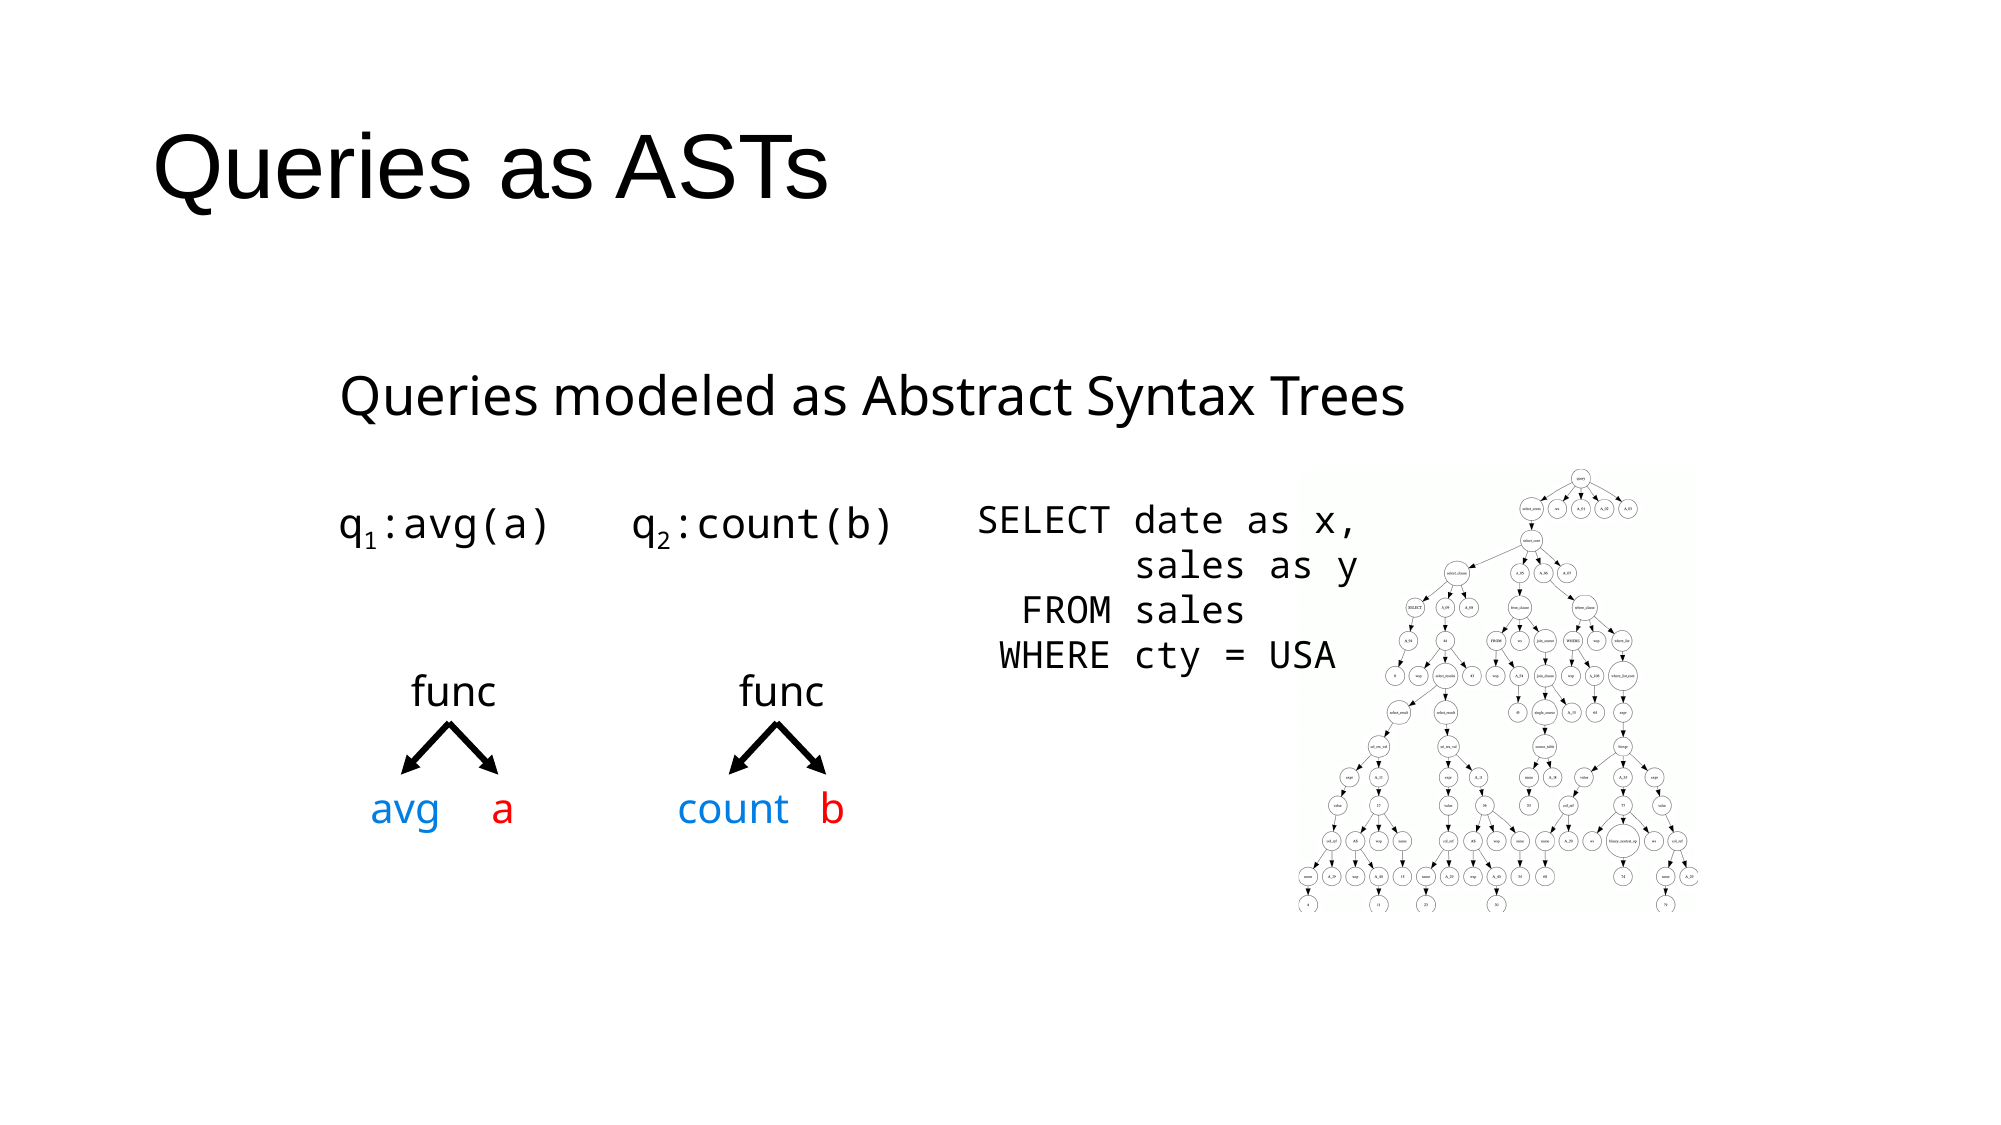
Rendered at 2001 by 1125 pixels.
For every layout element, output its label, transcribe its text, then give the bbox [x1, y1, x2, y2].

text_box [354, 657, 528, 841]
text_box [316, 489, 907, 556]
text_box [976, 469, 1698, 912]
text_box Queries modeled as Abstract Syntax Trees [324, 353, 1675, 562]
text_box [659, 657, 859, 841]
title Queries as ASTs [137, 59, 1863, 278]
